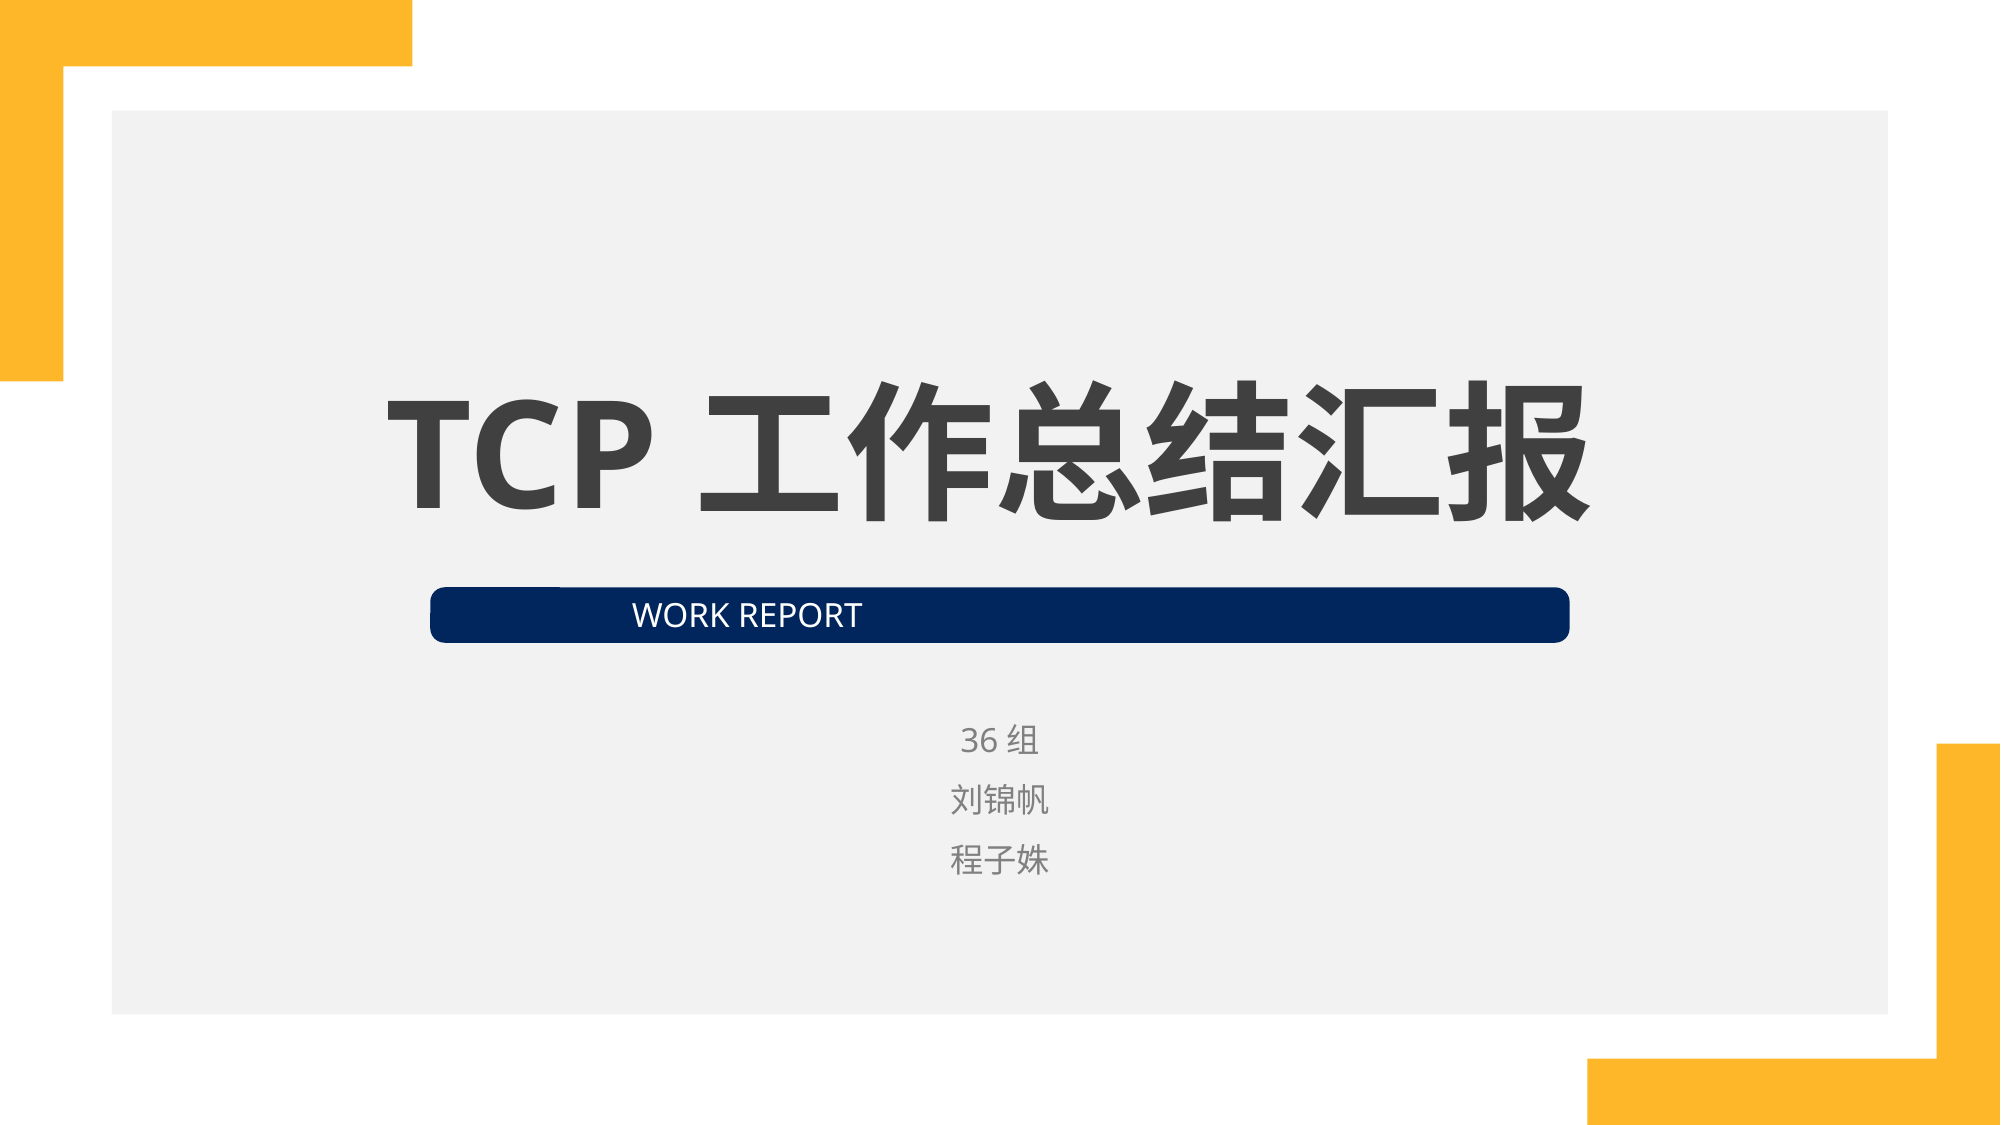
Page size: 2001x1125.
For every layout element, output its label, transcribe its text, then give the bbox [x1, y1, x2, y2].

text_box 36组 刘锦帆 程子姝 [481, 699, 1519, 879]
text_box [1585, 742, 2000, 1125]
text_box TCP工作总结汇报 [357, 350, 1623, 730]
text_box [110, 109, 1890, 1016]
text_box WORK REPORT [617, 587, 1383, 642]
text_box [0, 0, 415, 383]
